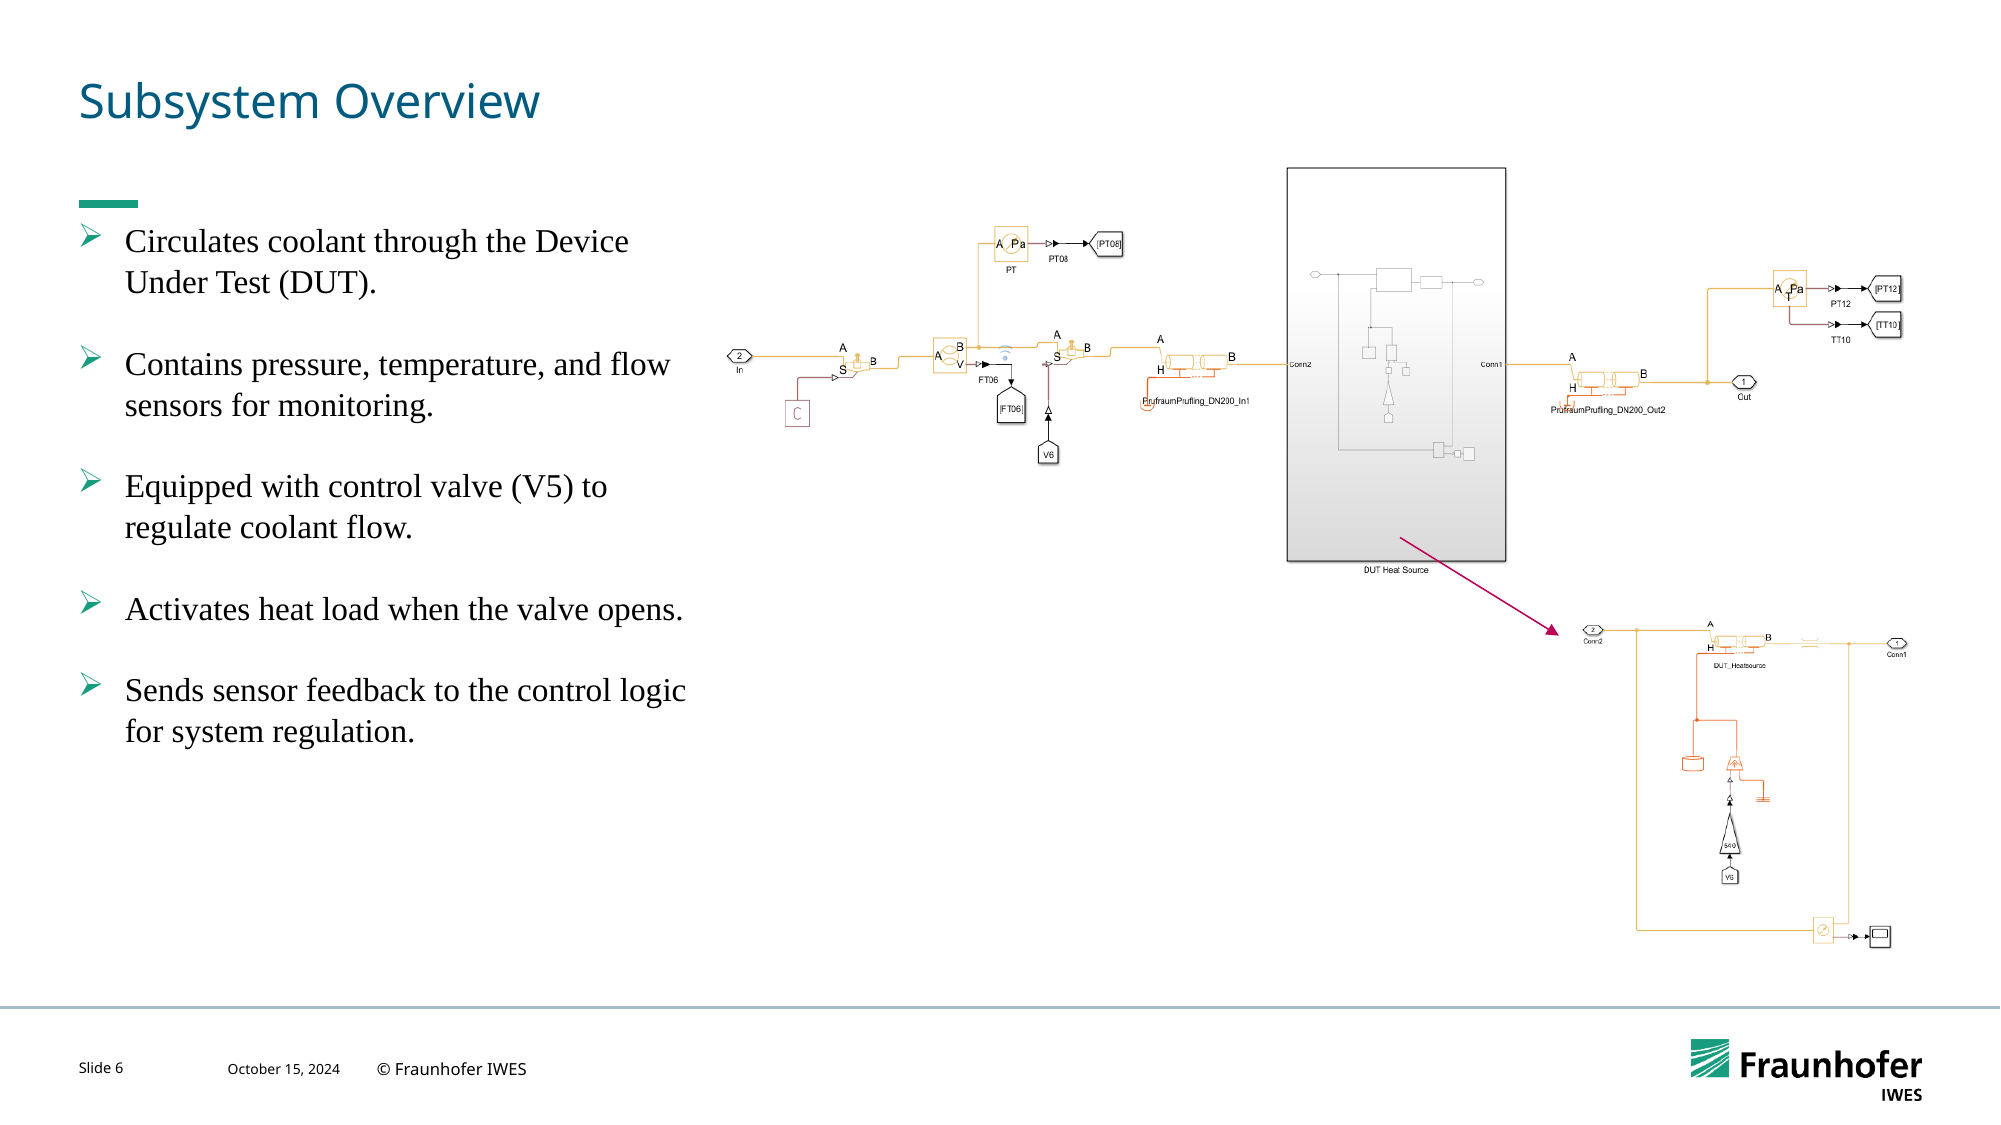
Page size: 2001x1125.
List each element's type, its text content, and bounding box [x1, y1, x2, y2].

text_box Circulates coolant through the Device Under Test (DUT). Contains pressure, temperature, and flow sensors for monitoring. Equipped with control valve (V5) to regulate coolant flow. Activates heat load when the valve opens. Sends sensor feedback to the control logic for system regulation. [77, 218, 700, 750]
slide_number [227, 1059, 346, 1080]
picture [1691, 1039, 1922, 1101]
picture [667, 105, 1981, 972]
title Subsystem Overview [78, 64, 1922, 128]
slide_number Slide 6 [78, 1059, 197, 1080]
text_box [1399, 537, 1559, 636]
footer © Fraunhofer IWES [376, 1059, 862, 1080]
